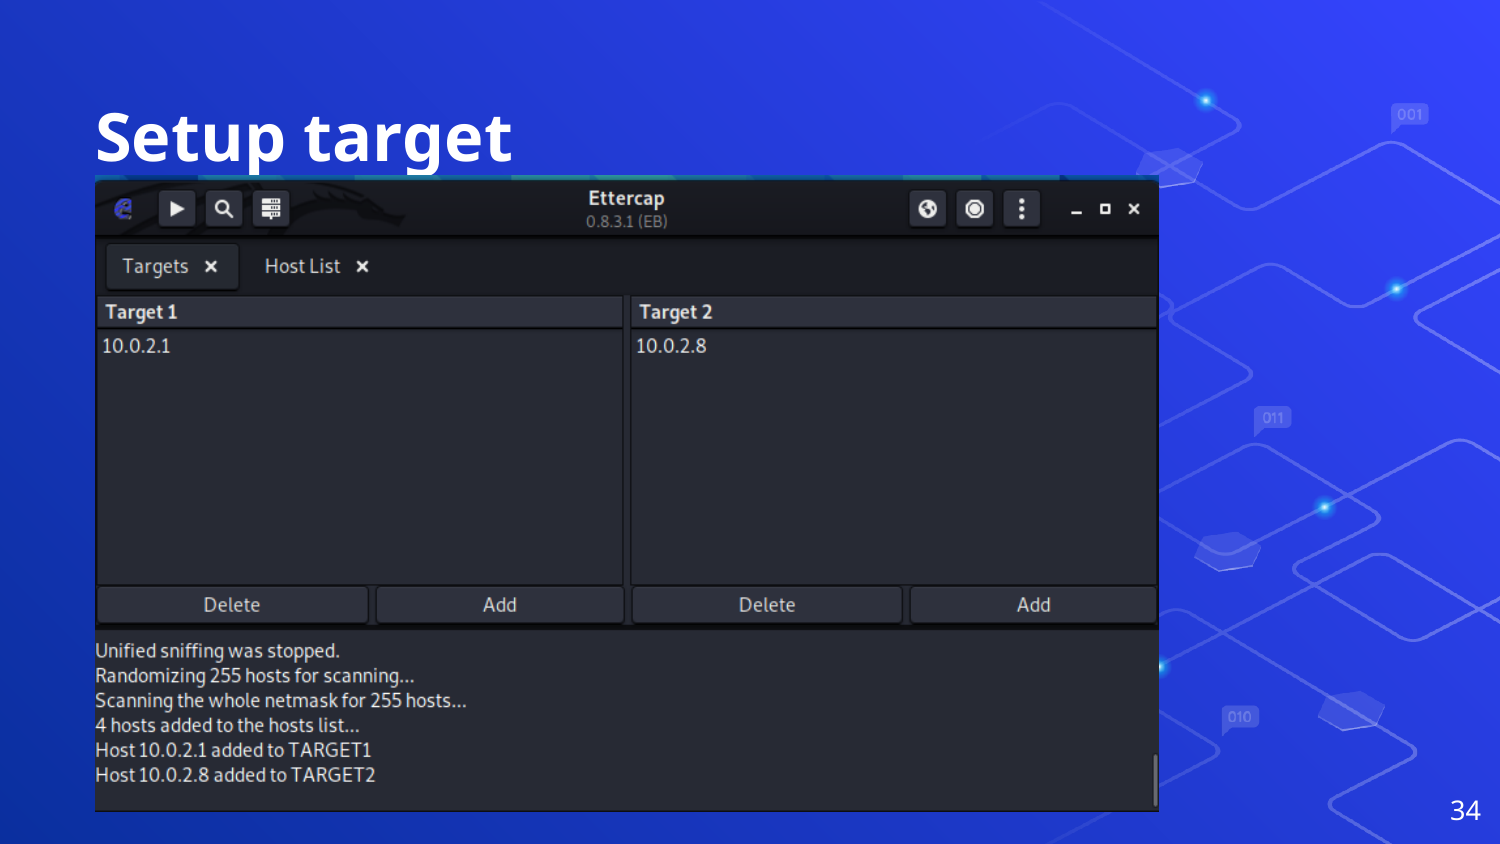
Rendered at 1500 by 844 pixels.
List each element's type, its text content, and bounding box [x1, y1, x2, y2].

title Setup target [95, 33, 1082, 174]
picture [0, 0, 1500, 844]
slide_number 34 [1391, 779, 1482, 844]
